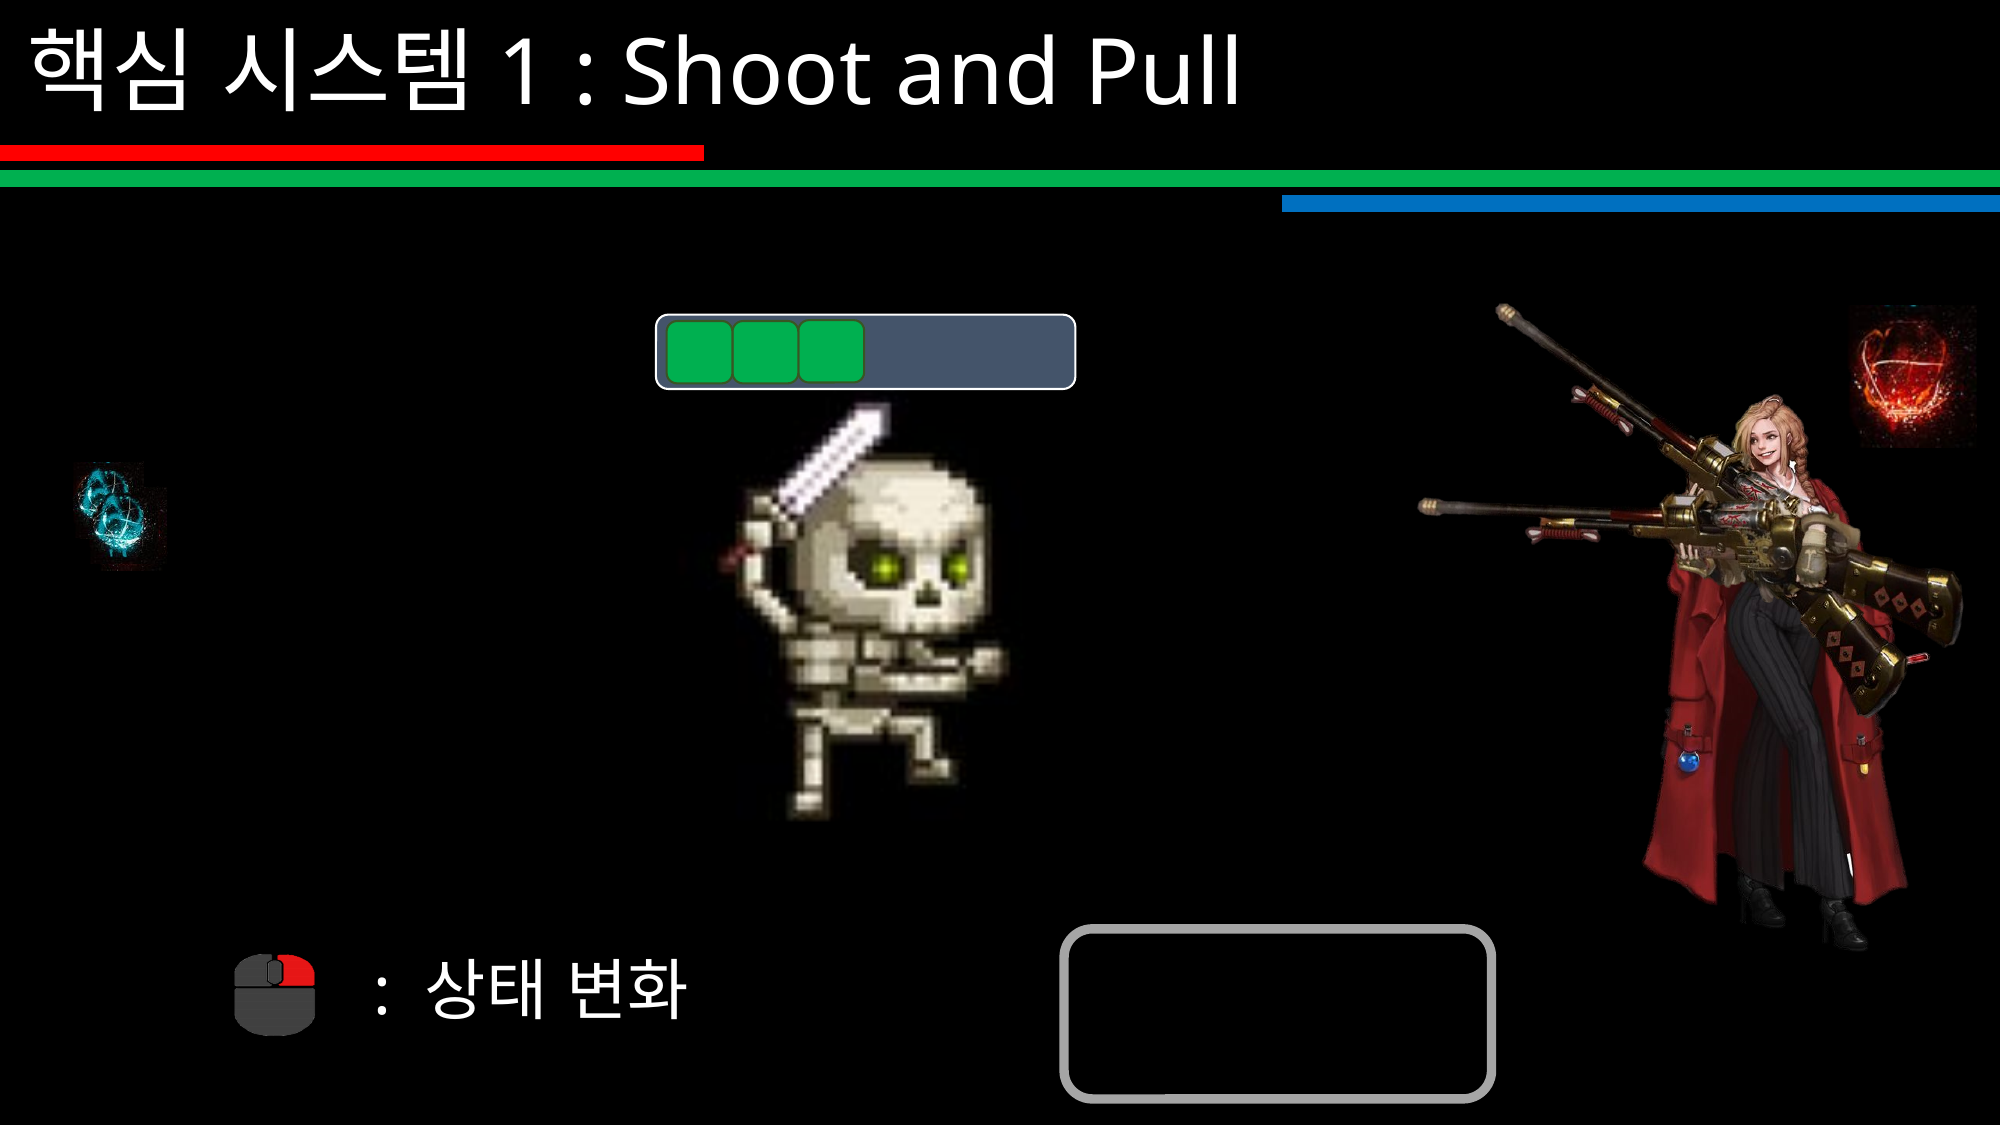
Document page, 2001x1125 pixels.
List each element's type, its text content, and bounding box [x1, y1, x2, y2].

title 핵심 시스템1 : Shoot and Pull [11, 0, 1737, 170]
text_box : 상태 변화 [358, 884, 749, 1103]
text_box [1299, 195, 2000, 212]
picture [449, 188, 1299, 1038]
picture [70, 377, 168, 571]
text_box [0, 145, 704, 161]
text_box [0, 170, 2000, 187]
text_box [1063, 927, 1493, 1100]
picture [216, 944, 332, 1043]
picture [1365, 217, 2000, 1011]
